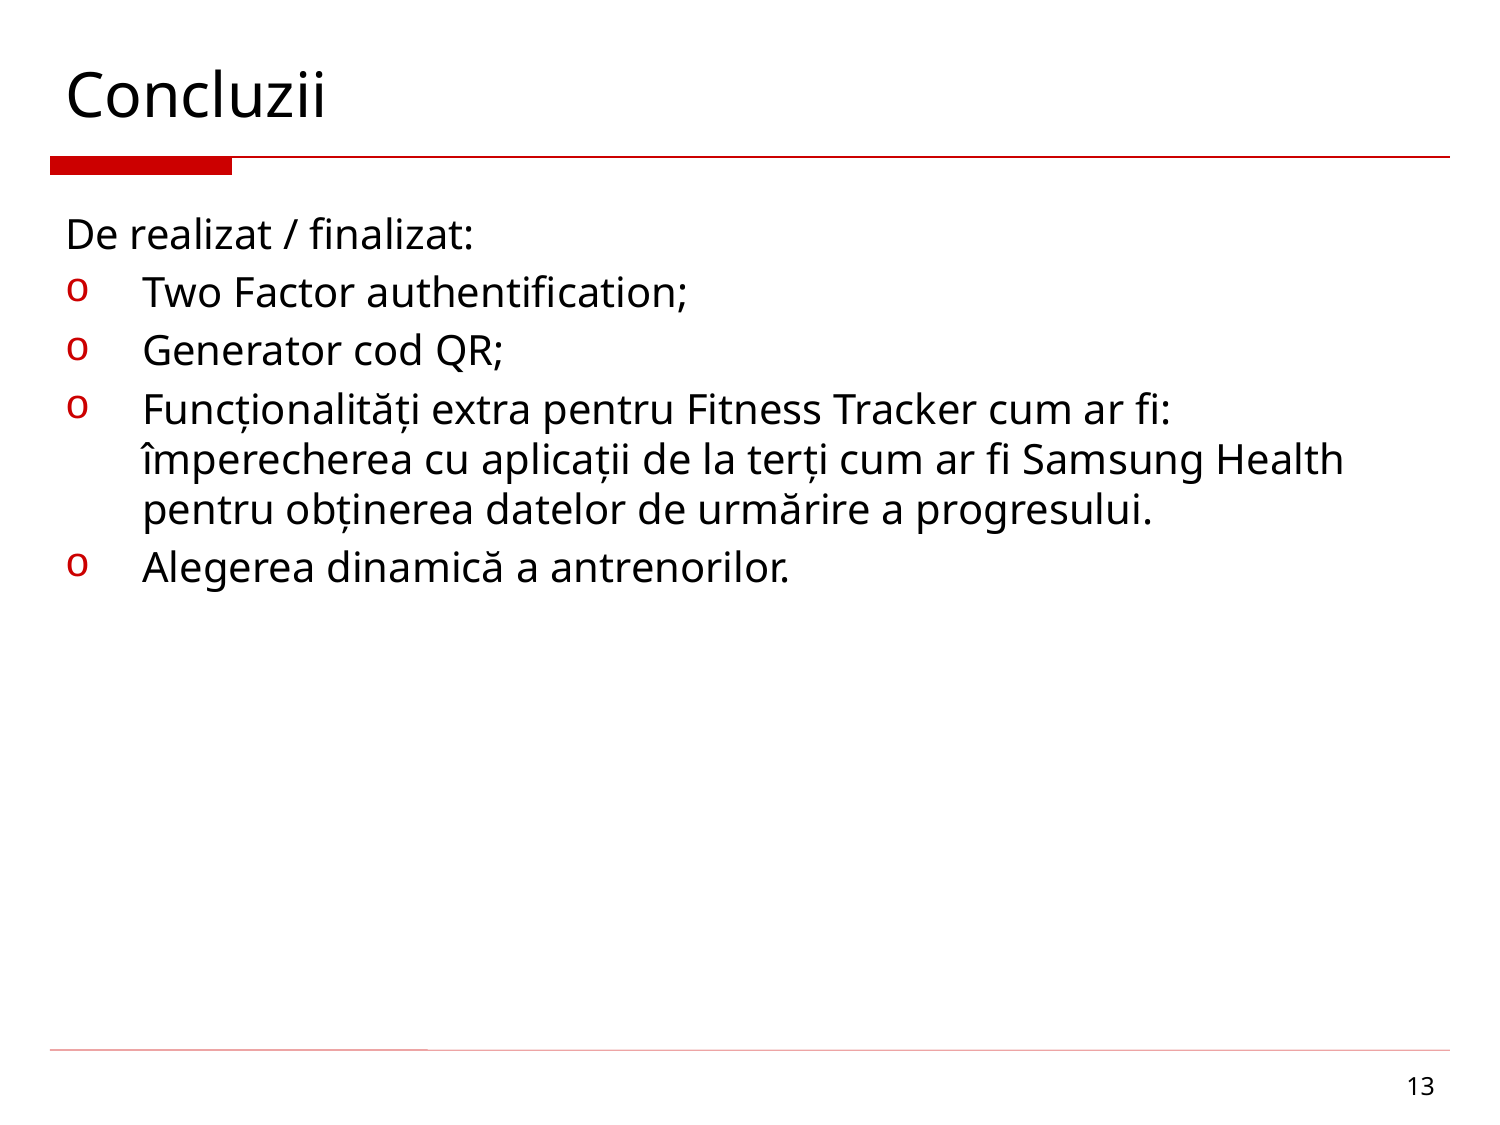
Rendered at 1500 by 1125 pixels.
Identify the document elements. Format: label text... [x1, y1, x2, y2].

slide_number 13 [1374, 1062, 1450, 1113]
title Concluzii [50, 37, 1450, 138]
list De realizat / finalizat: Two Factor authentification; Generator cod QR; Funcționalități extra pentru Fitness Tracker cum ar fi: împerecherea cu aplicații de la terți cum ar fi Samsung Health pentru obținerea datelor de urmărire a progresului. Alegerea dinamică a antrenorilor. [50, 200, 1450, 1038]
